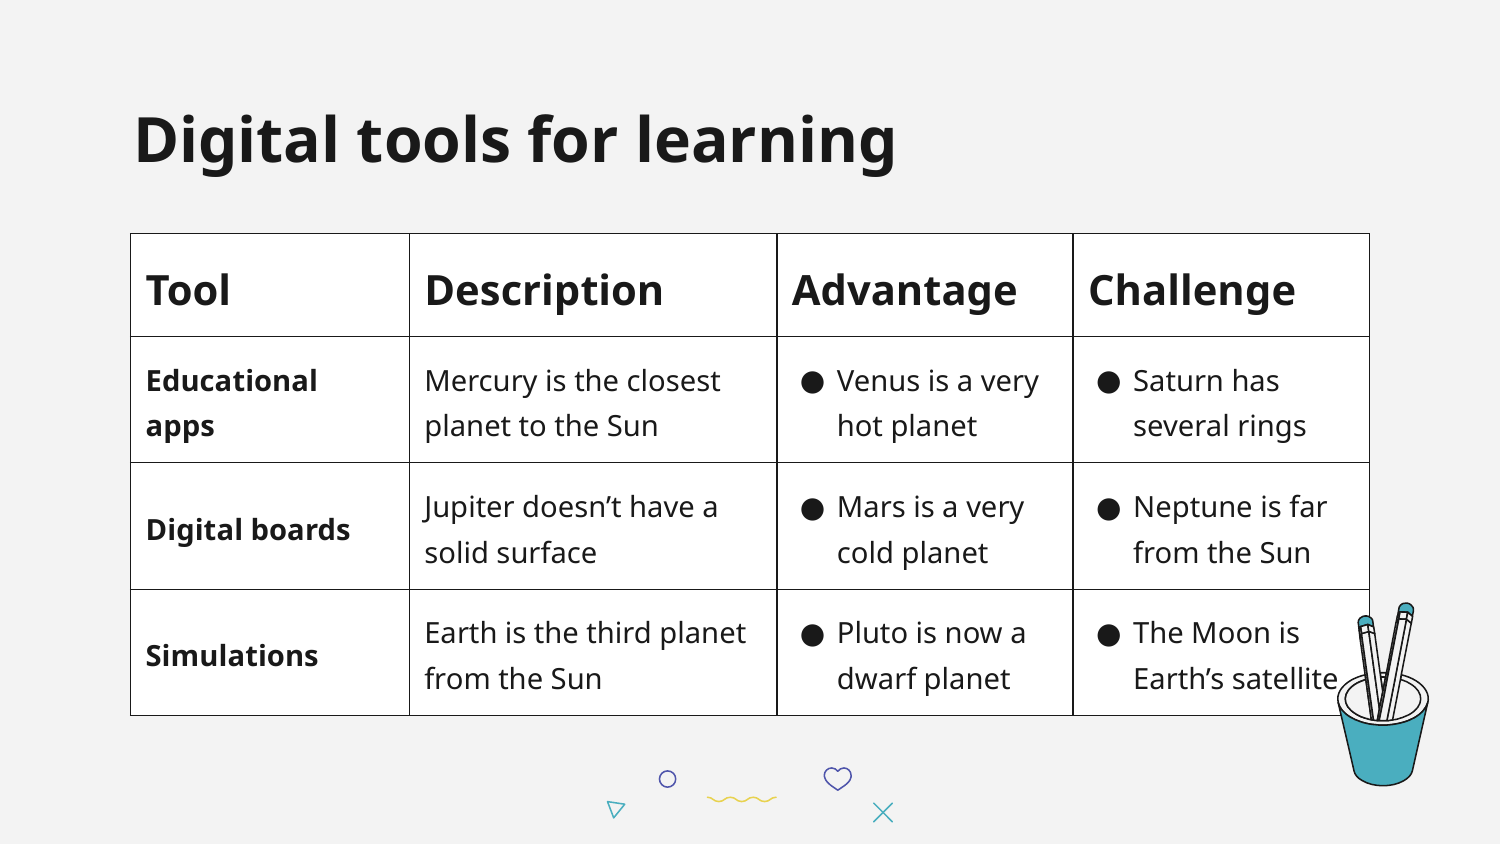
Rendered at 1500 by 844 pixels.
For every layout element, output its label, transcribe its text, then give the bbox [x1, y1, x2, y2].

table_cell Simulations [131, 590, 409, 715]
table_cell Jupiter doesn’t have a solid surface [410, 463, 776, 589]
table_header Tool [131, 234, 409, 336]
table_cell Mercury is the closest planet to the Sun [410, 337, 776, 462]
table_cell Digital boards [131, 463, 409, 589]
title Digital tools for learning [118, 85, 1383, 180]
table_cell The Moon is Earth’s satellite [1074, 590, 1369, 715]
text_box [1336, 602, 1430, 786]
table_cell Mars is a very cold planet [778, 463, 1072, 589]
table_cell Saturn has several rings [1074, 337, 1369, 462]
table_cell Educational apps [131, 337, 409, 462]
table_cell Pluto is now a dwarf planet [778, 590, 1072, 715]
table_header Description [410, 234, 776, 336]
table_header Advantage [778, 234, 1072, 336]
table_cell Venus is a very hot planet [778, 337, 1072, 462]
table_header Challenge [1074, 234, 1369, 336]
table_cell Neptune is far from the Sun [1074, 463, 1369, 589]
table_cell Earth is the third planet from the Sun [410, 590, 776, 715]
